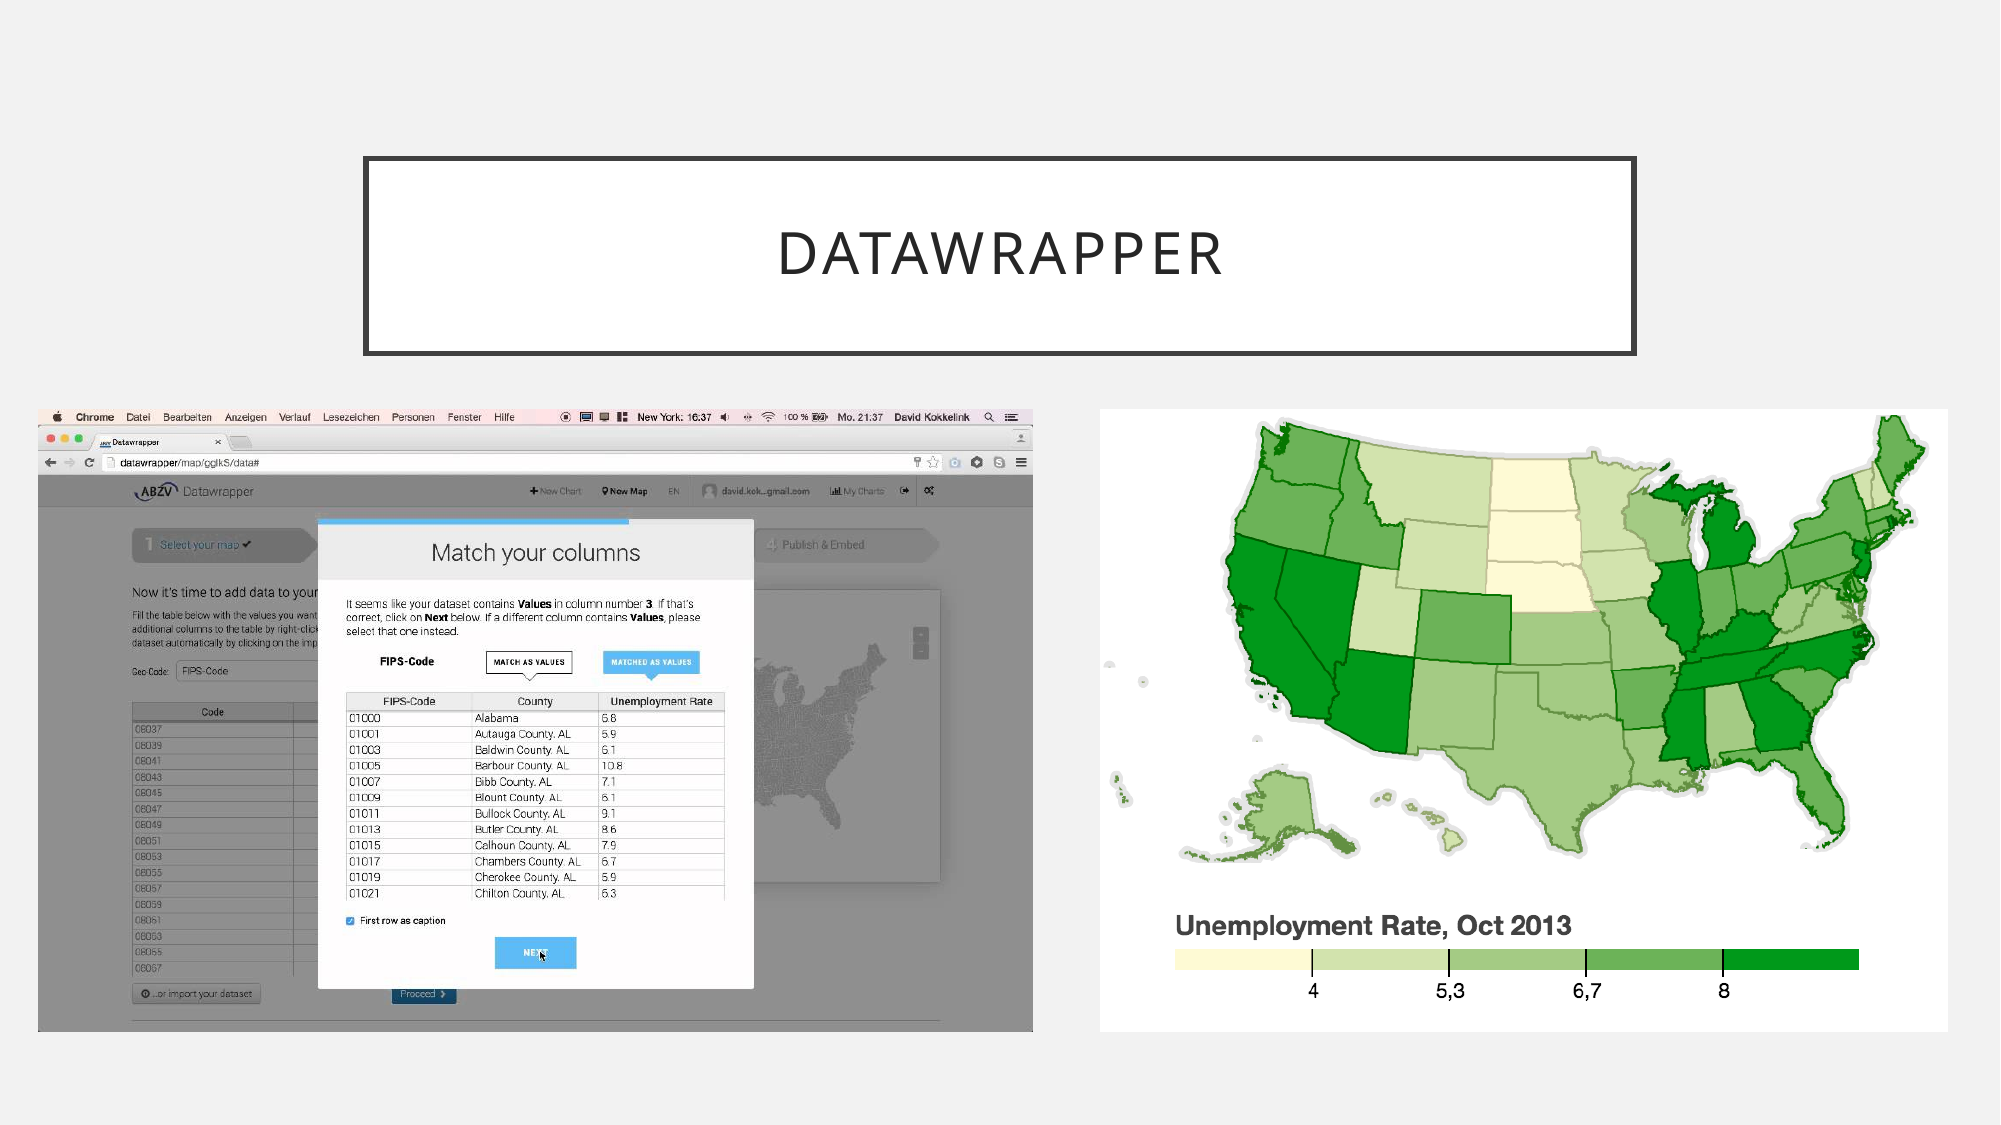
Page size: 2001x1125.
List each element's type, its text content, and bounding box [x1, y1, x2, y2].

picture [1099, 409, 1948, 1032]
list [38, 409, 1033, 1032]
title datawrapper [363, 156, 1637, 356]
